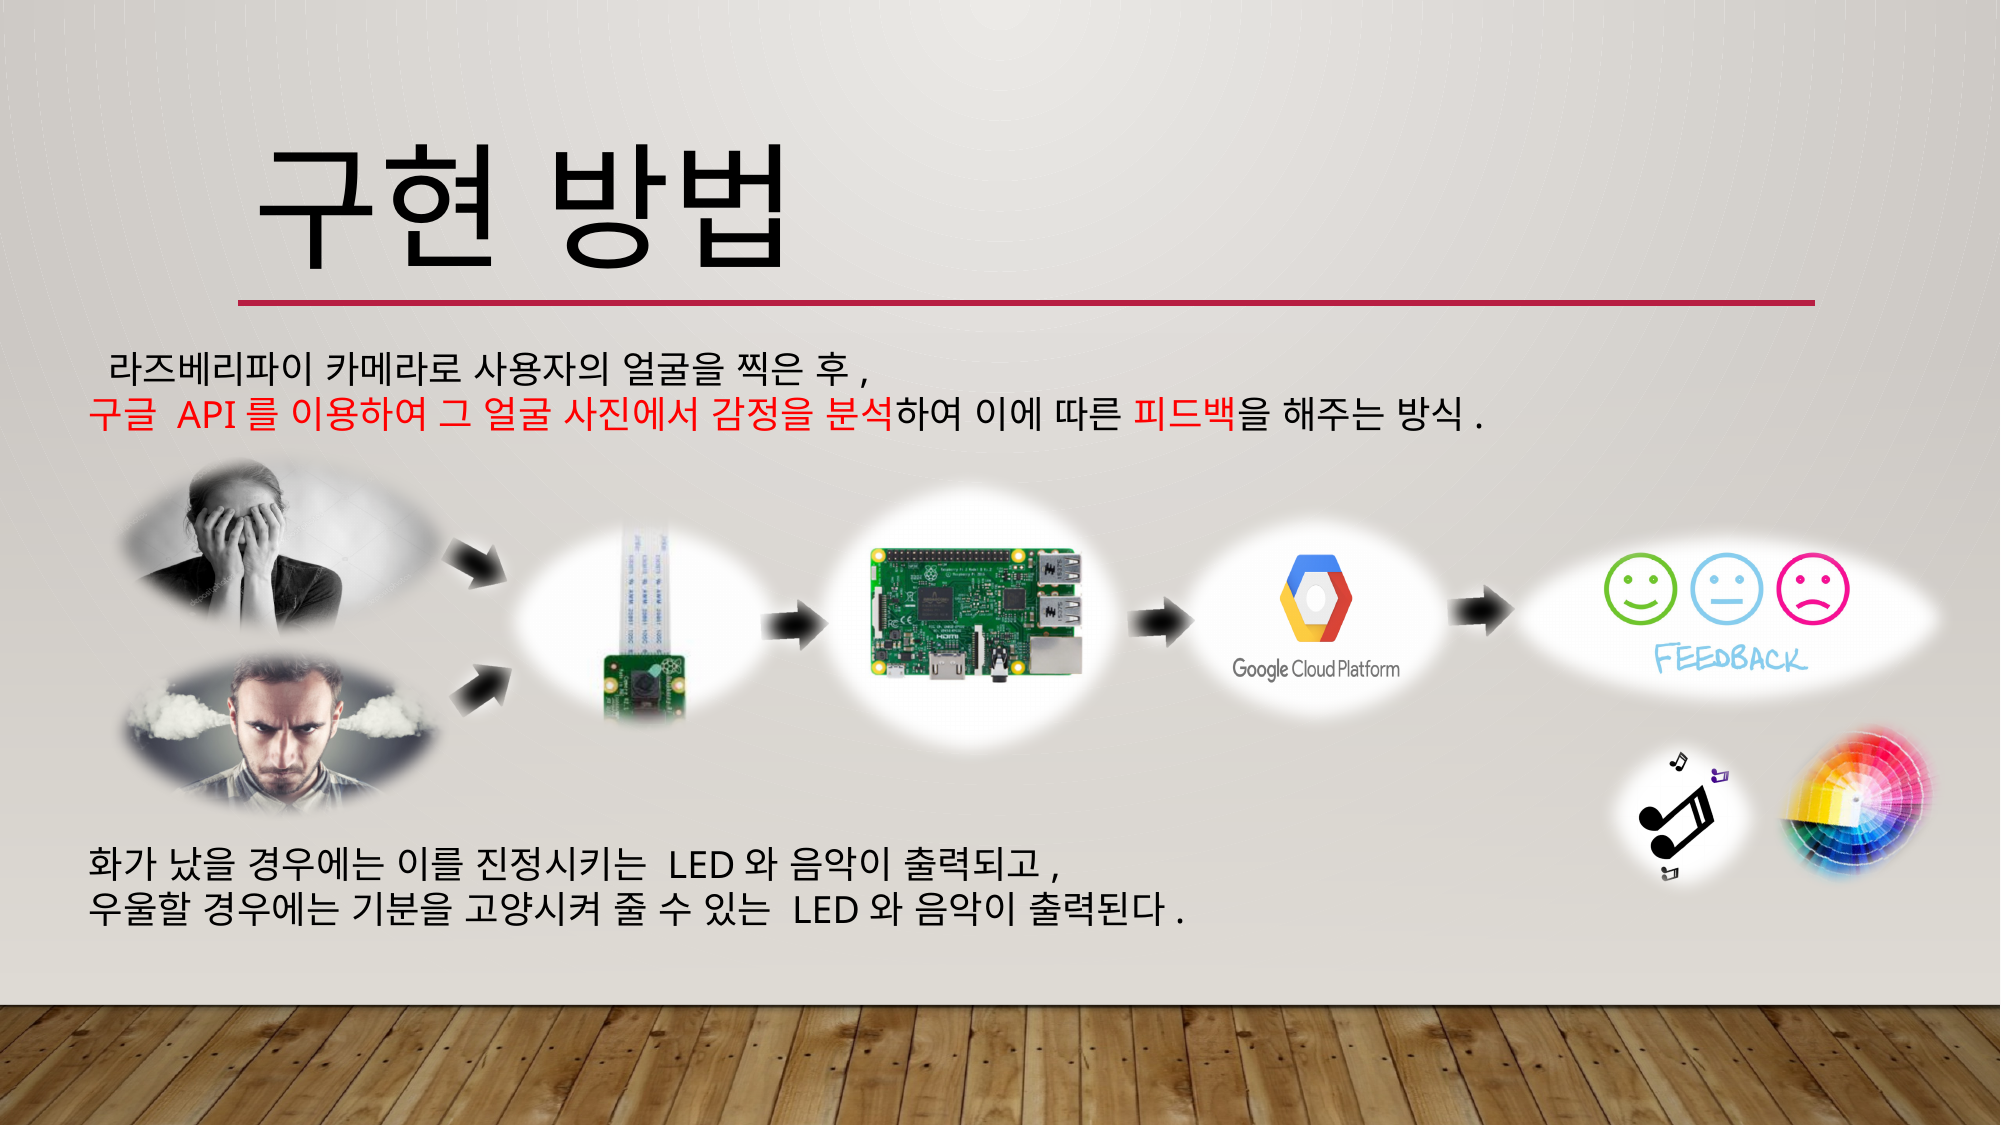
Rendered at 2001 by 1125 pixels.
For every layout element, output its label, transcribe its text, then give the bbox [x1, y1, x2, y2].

picture [1592, 724, 1960, 905]
text_box 라즈베리파이 카메라로 사용자의 얼굴을 찍은 후, 구글 API를 이용하여 그 얼굴 사진에서 감정을 분석하여 이에 따른 피드백을 해주는 방식. 화가 났을 경우에는 이를 진정시키는 LED와 음악이 출력되고, 우울할 경우에는 기분을 고양시켜 줄 수 있는 LED와 음악이 출력된다. [73, 338, 1835, 938]
picture [102, 445, 1963, 823]
title 구현 방법 [238, 131, 1814, 305]
picture [0, 1005, 2000, 1125]
